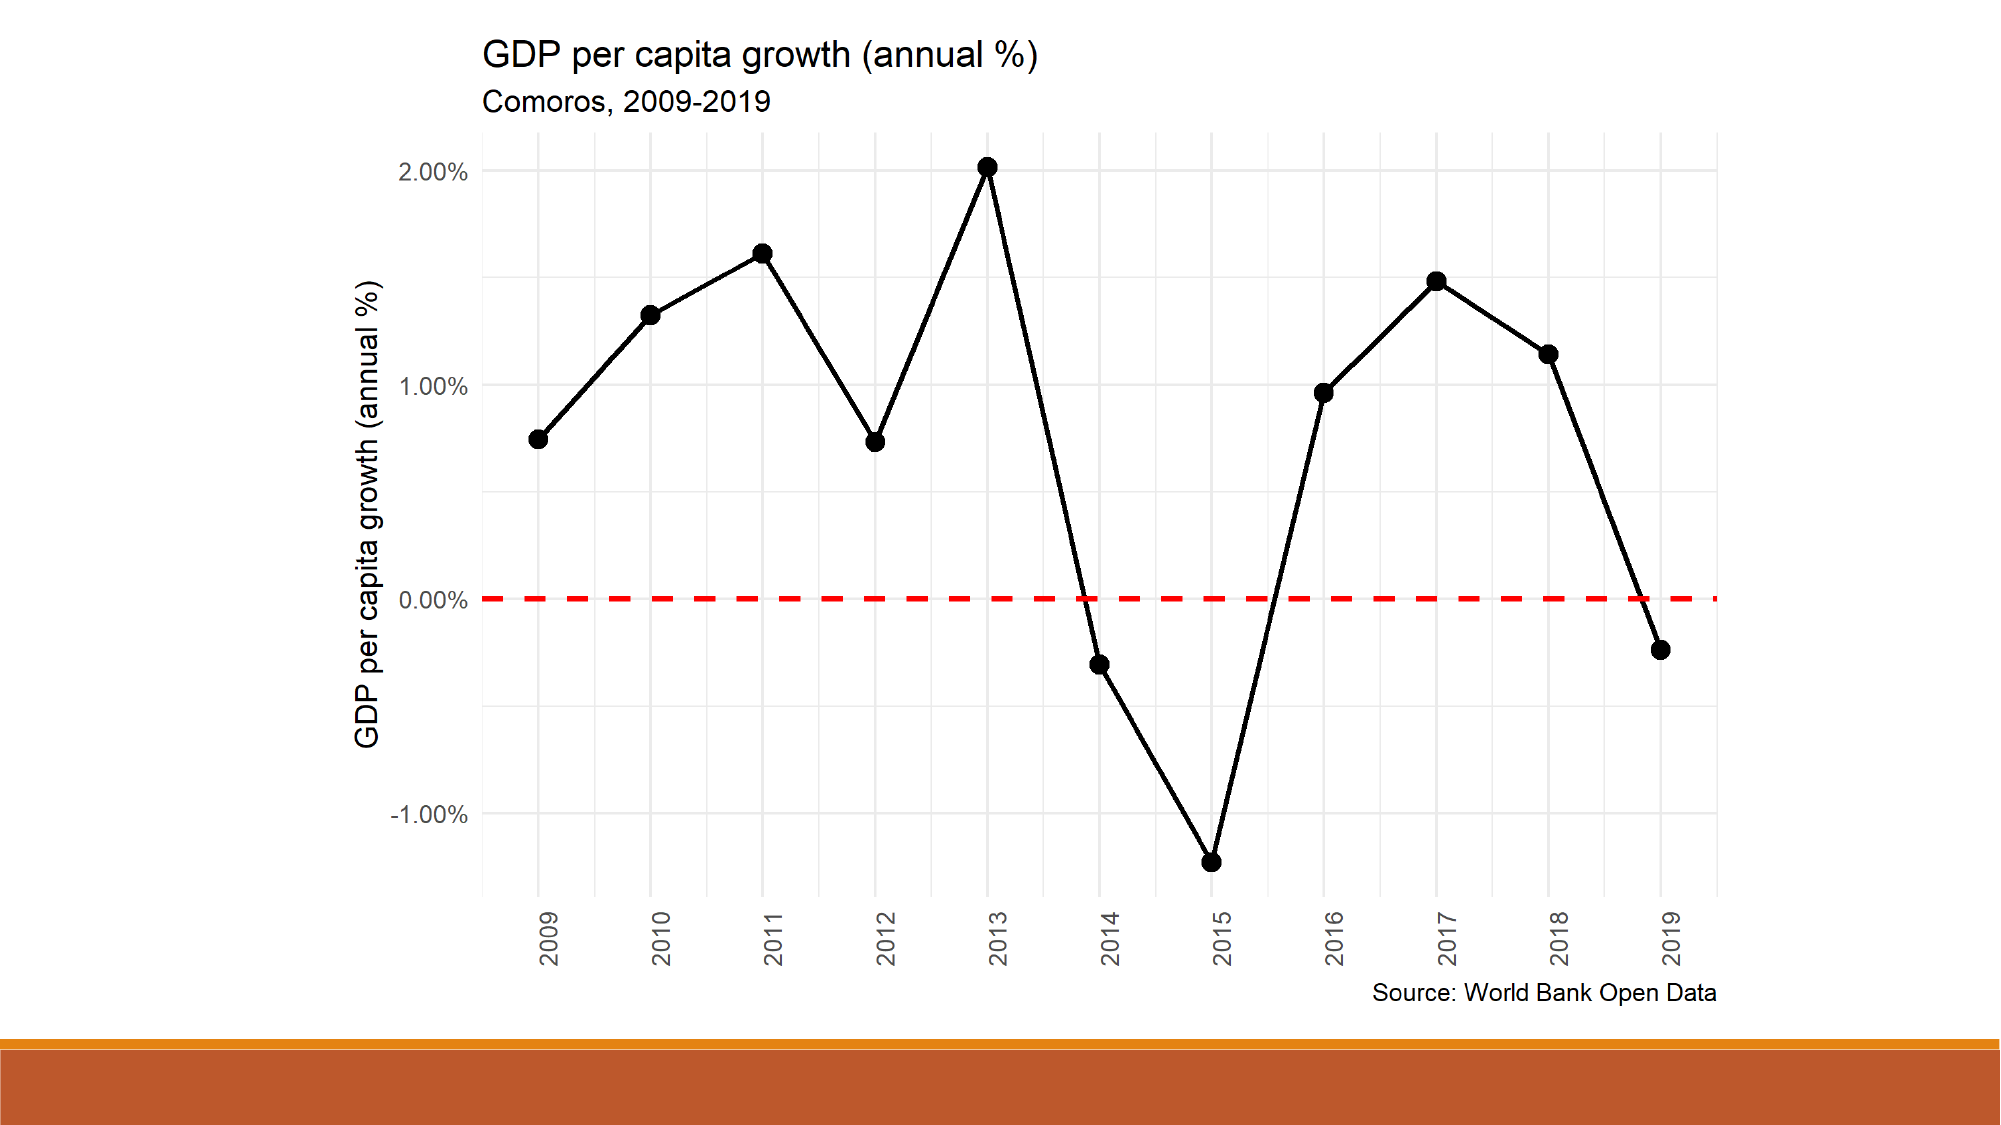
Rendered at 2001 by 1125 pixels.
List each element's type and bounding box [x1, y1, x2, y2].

list [338, 24, 1733, 1021]
